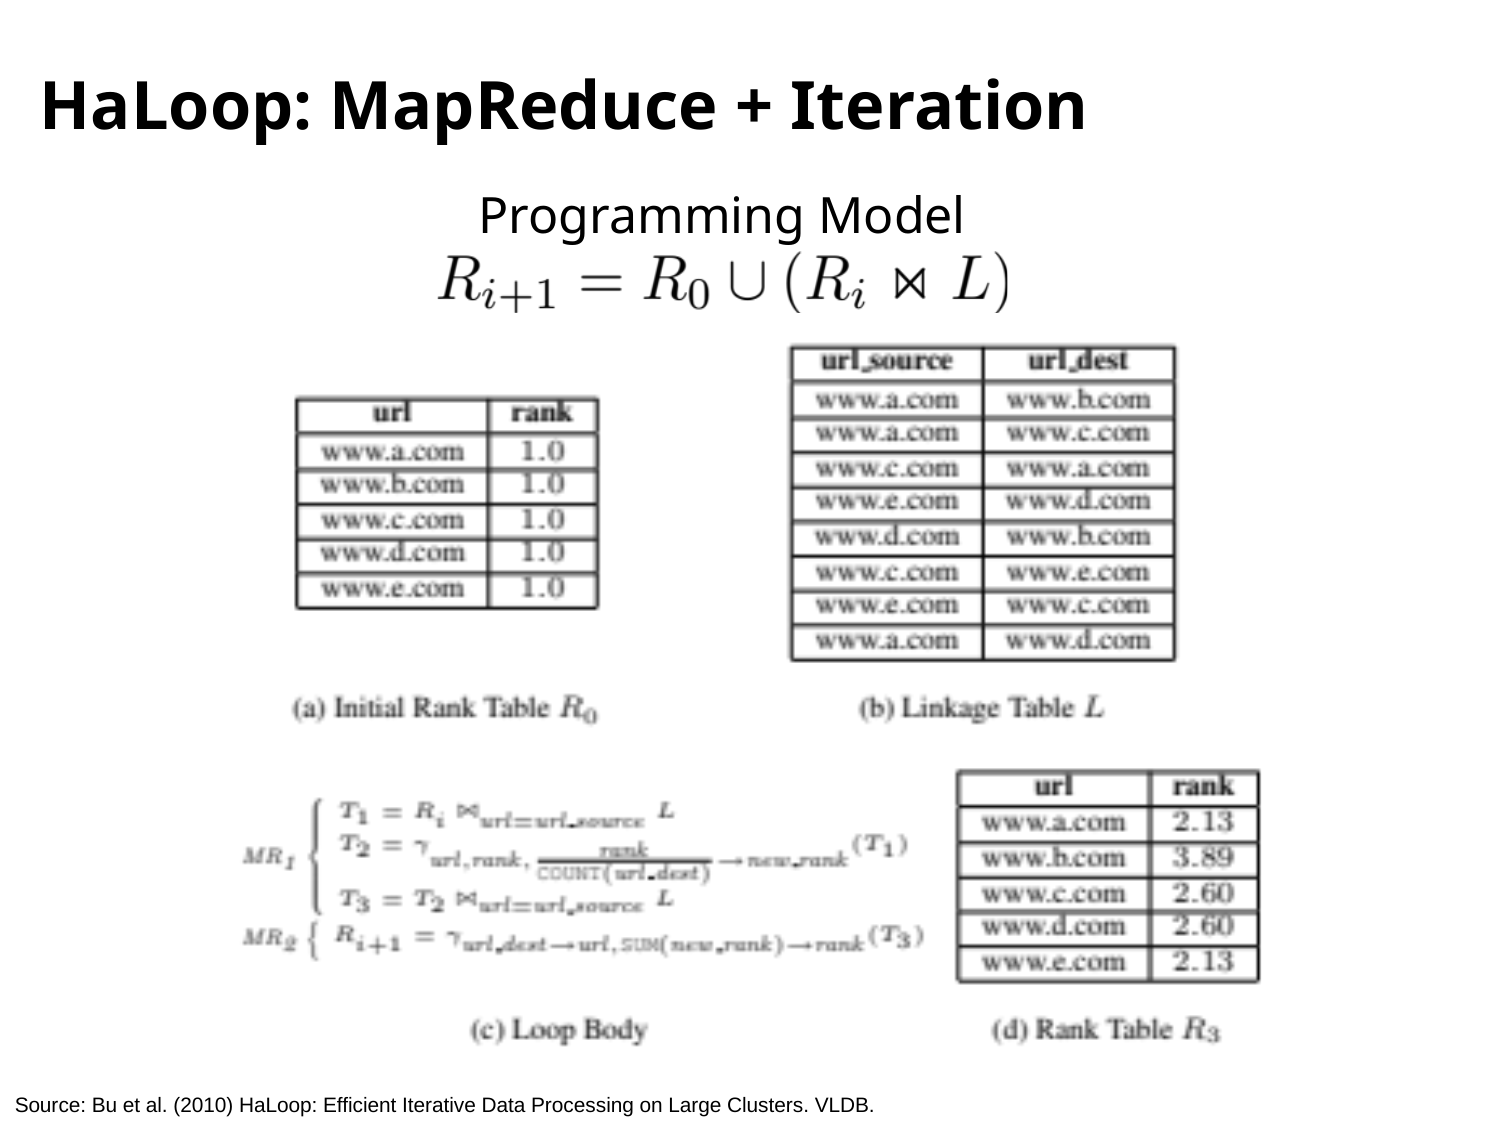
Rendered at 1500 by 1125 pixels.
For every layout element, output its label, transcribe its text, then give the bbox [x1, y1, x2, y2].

title HaLoop: MapReduce + Iteration [24, 18, 1451, 188]
text_box Programming Model [464, 175, 982, 249]
picture [212, 250, 1295, 1047]
text_box Source: Bu et al. (2010) HaLoop: Efficient Iterative Data Processing on Large Clusters. VLDB. [0, 1084, 1388, 1125]
